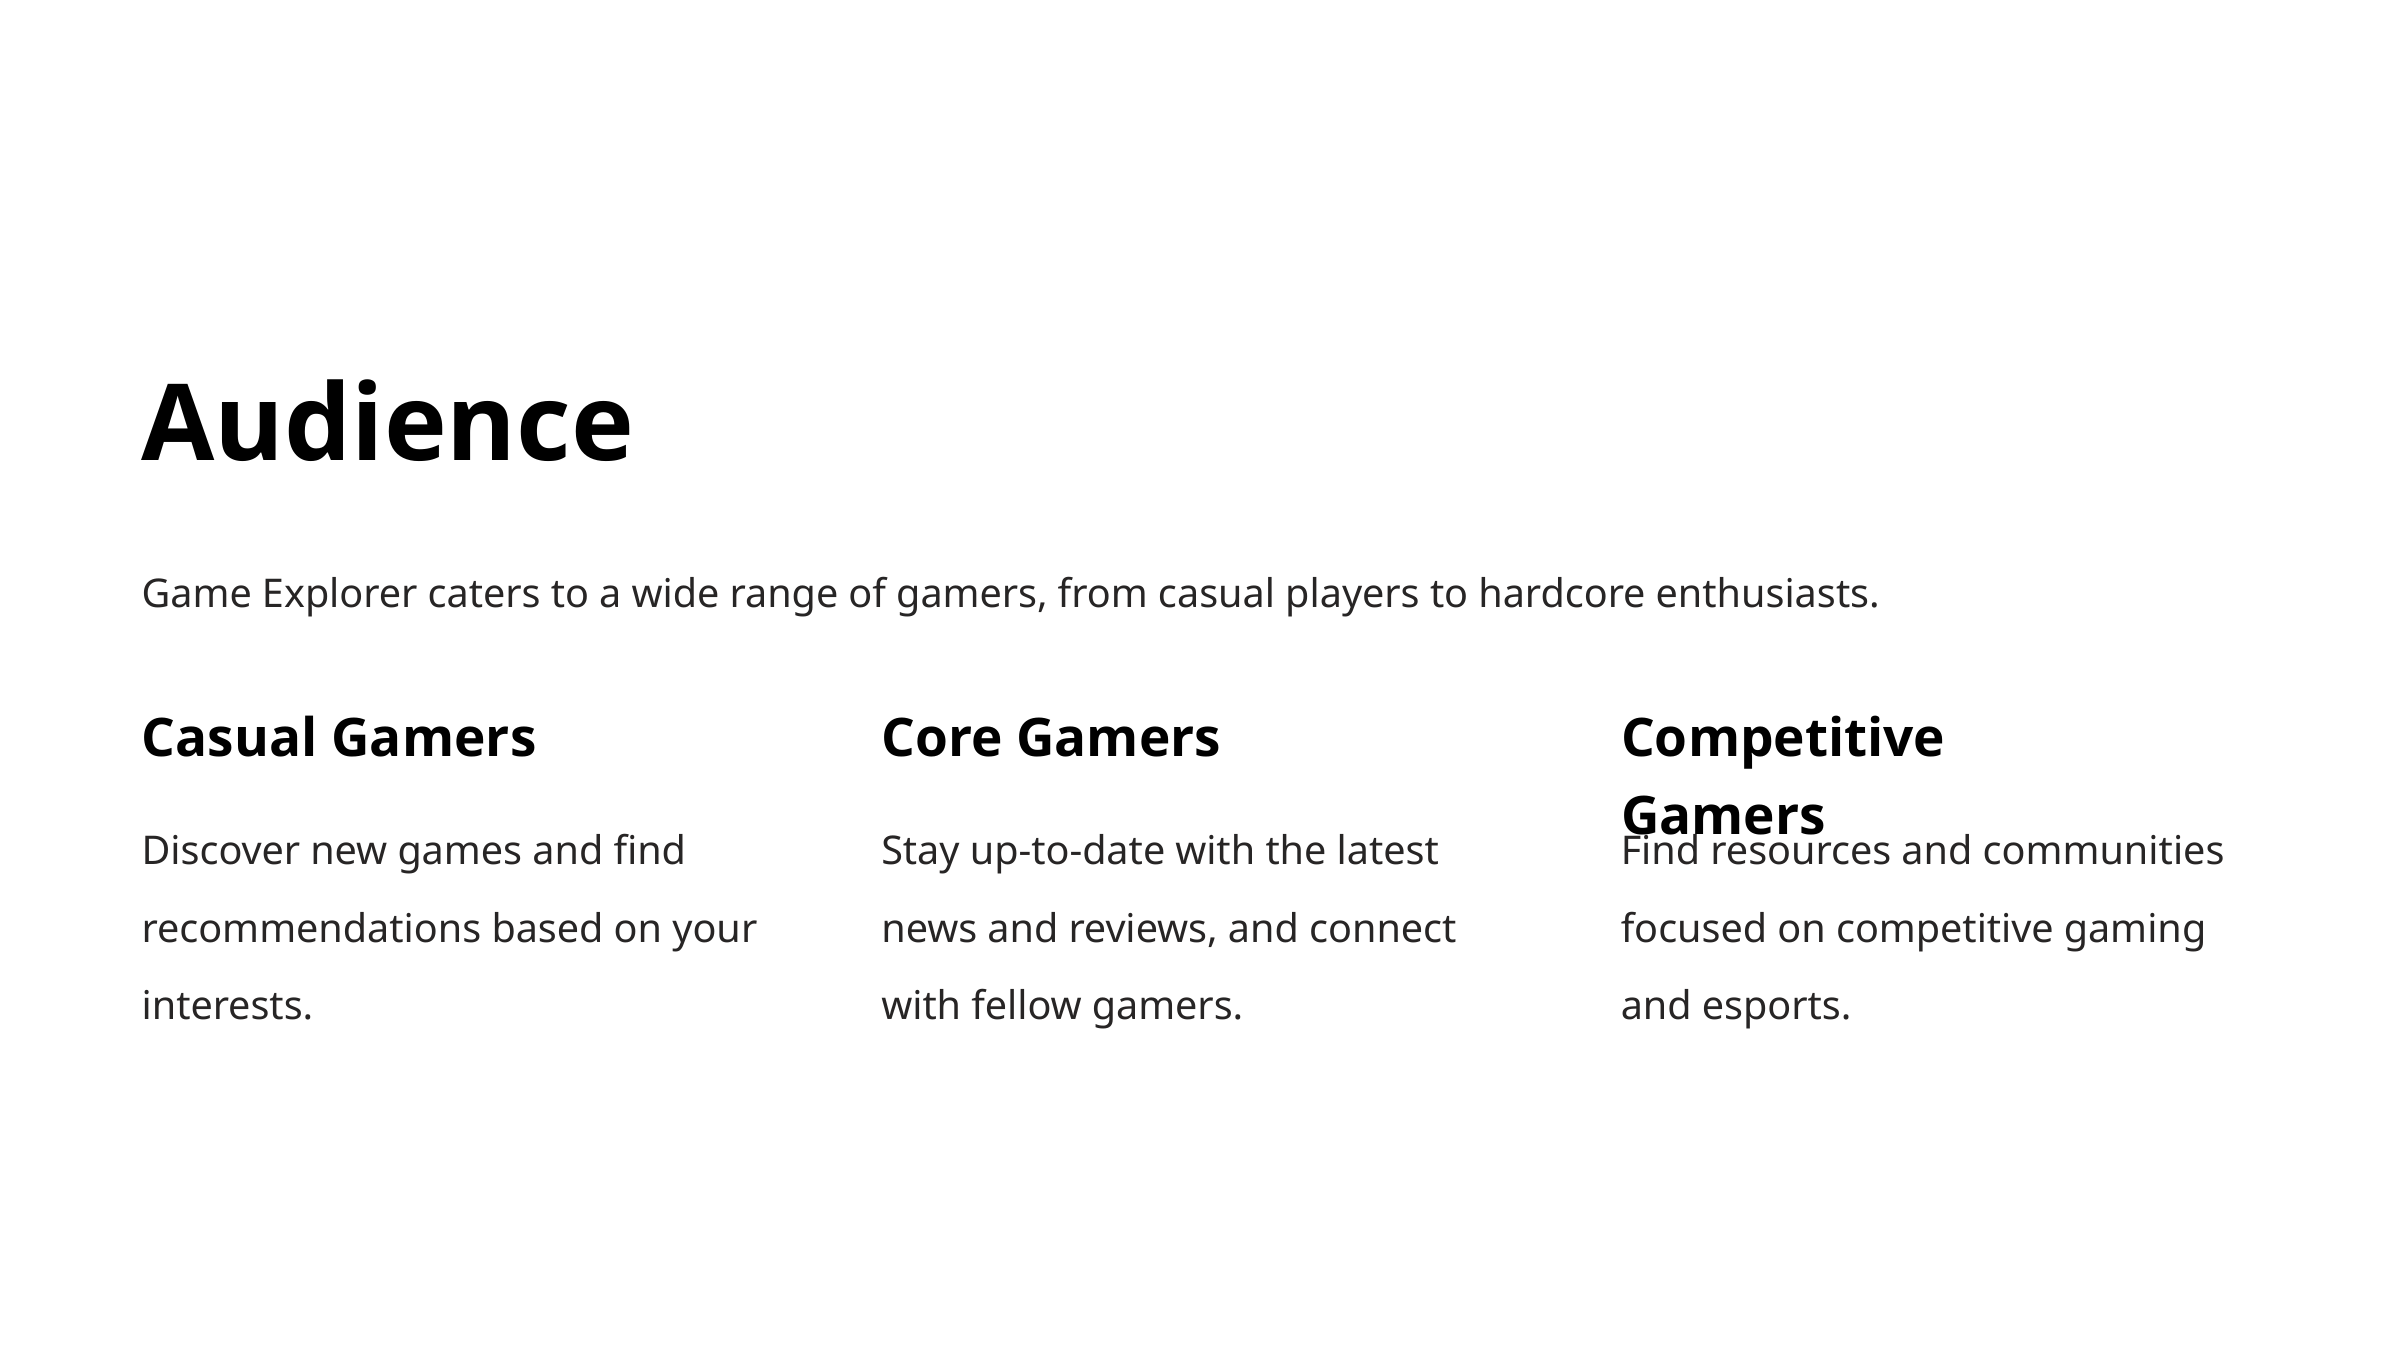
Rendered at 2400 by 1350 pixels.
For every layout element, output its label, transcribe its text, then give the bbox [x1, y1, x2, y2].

text_box Casual Gamers [141, 688, 674, 755]
text_box Core Gamers [881, 688, 1413, 755]
text_box Game Explorer caters to a wide range of gamers, from casual players to hardcore enthusiasts. [141, 537, 2259, 603]
text_box Discover new games and find recommendations based on your interests. [141, 795, 782, 990]
text_box Audience [141, 323, 1205, 457]
text_box Competitive Gamers [1620, 688, 2153, 755]
text_box Find resources and communities focused on competitive gaming and esports. [1620, 795, 2261, 990]
text_box Stay up-to-date with the latest news and reviews, and connect with fellow gamers. [881, 795, 1521, 990]
